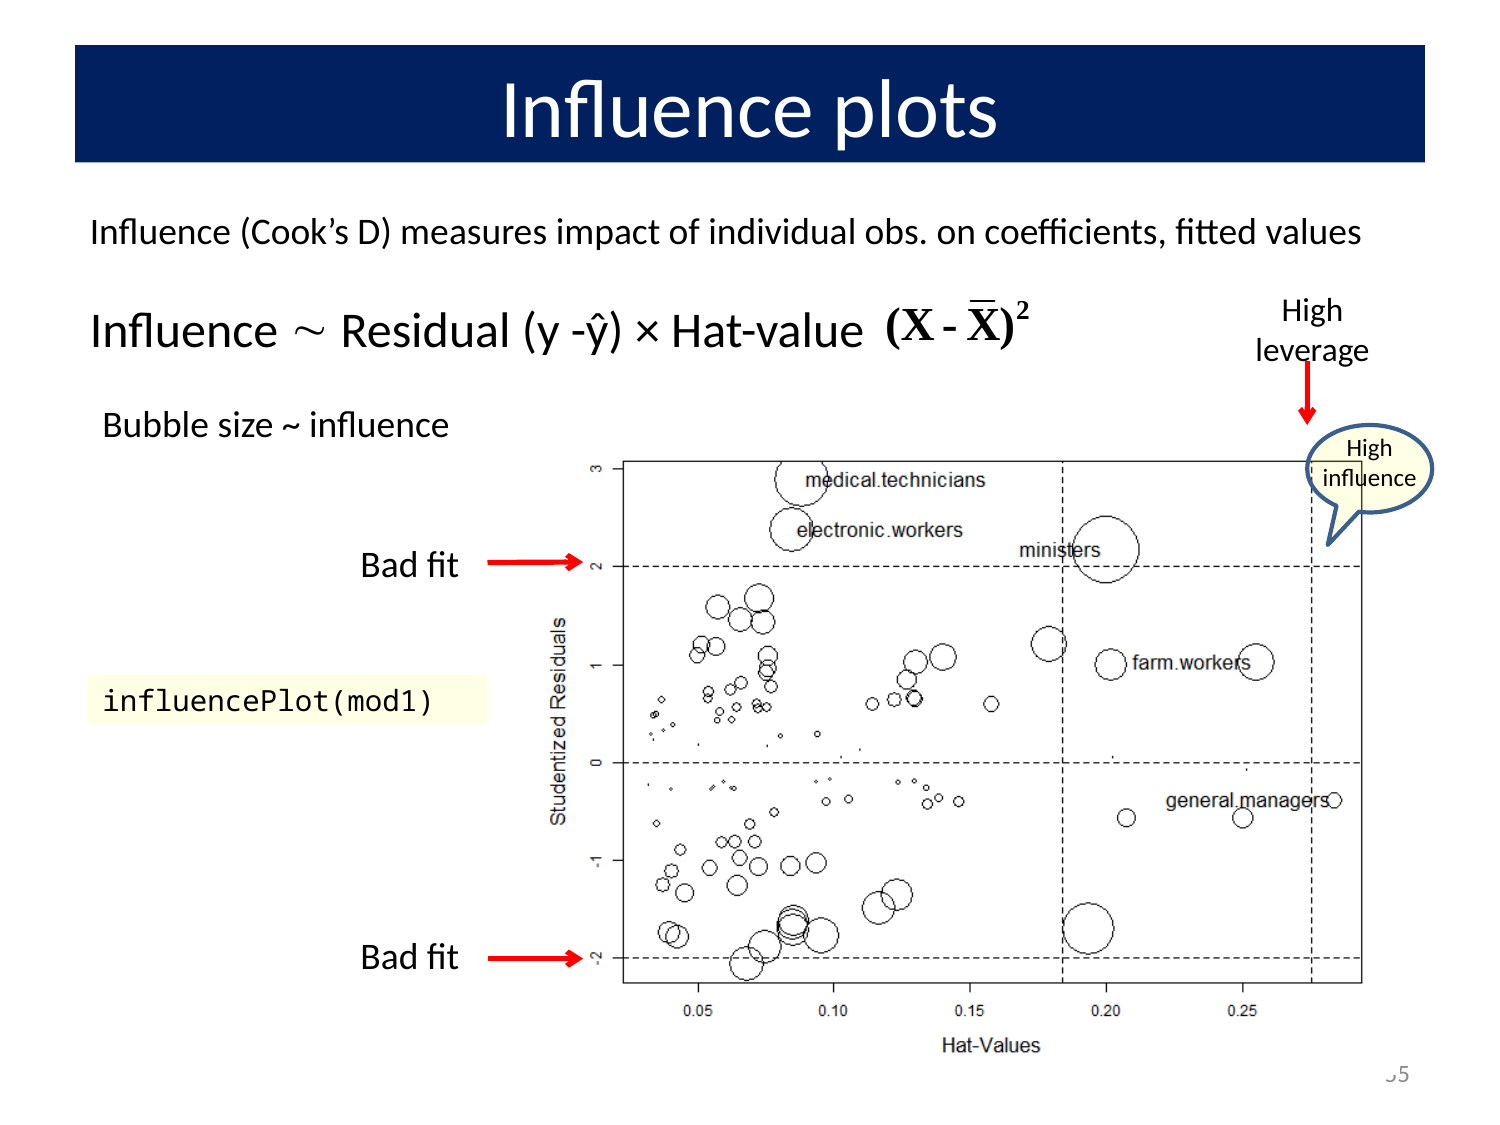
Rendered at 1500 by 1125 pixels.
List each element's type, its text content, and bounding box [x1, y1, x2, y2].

text_box High leverage [1224, 281, 1400, 376]
text_box influencePlot(mod1) [87, 674, 488, 725]
text_box High influence [1404, 424, 1433, 499]
text_box Influence (Cook’s D) measures impact of individual obs. on coefficients, fitted values Influence  Residual (y -ŷ) × Hat-value [74, 199, 1425, 365]
slide_number 55 [1074, 1042, 1425, 1103]
text_box Bubble size ~ influence [87, 393, 488, 453]
text_box Bad fit [345, 532, 544, 592]
text_box Bad fit [345, 924, 544, 985]
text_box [879, 289, 1038, 361]
title Influence plots [75, 45, 1425, 163]
picture [549, 387, 1401, 1076]
text_box [1404, 499, 1419, 508]
